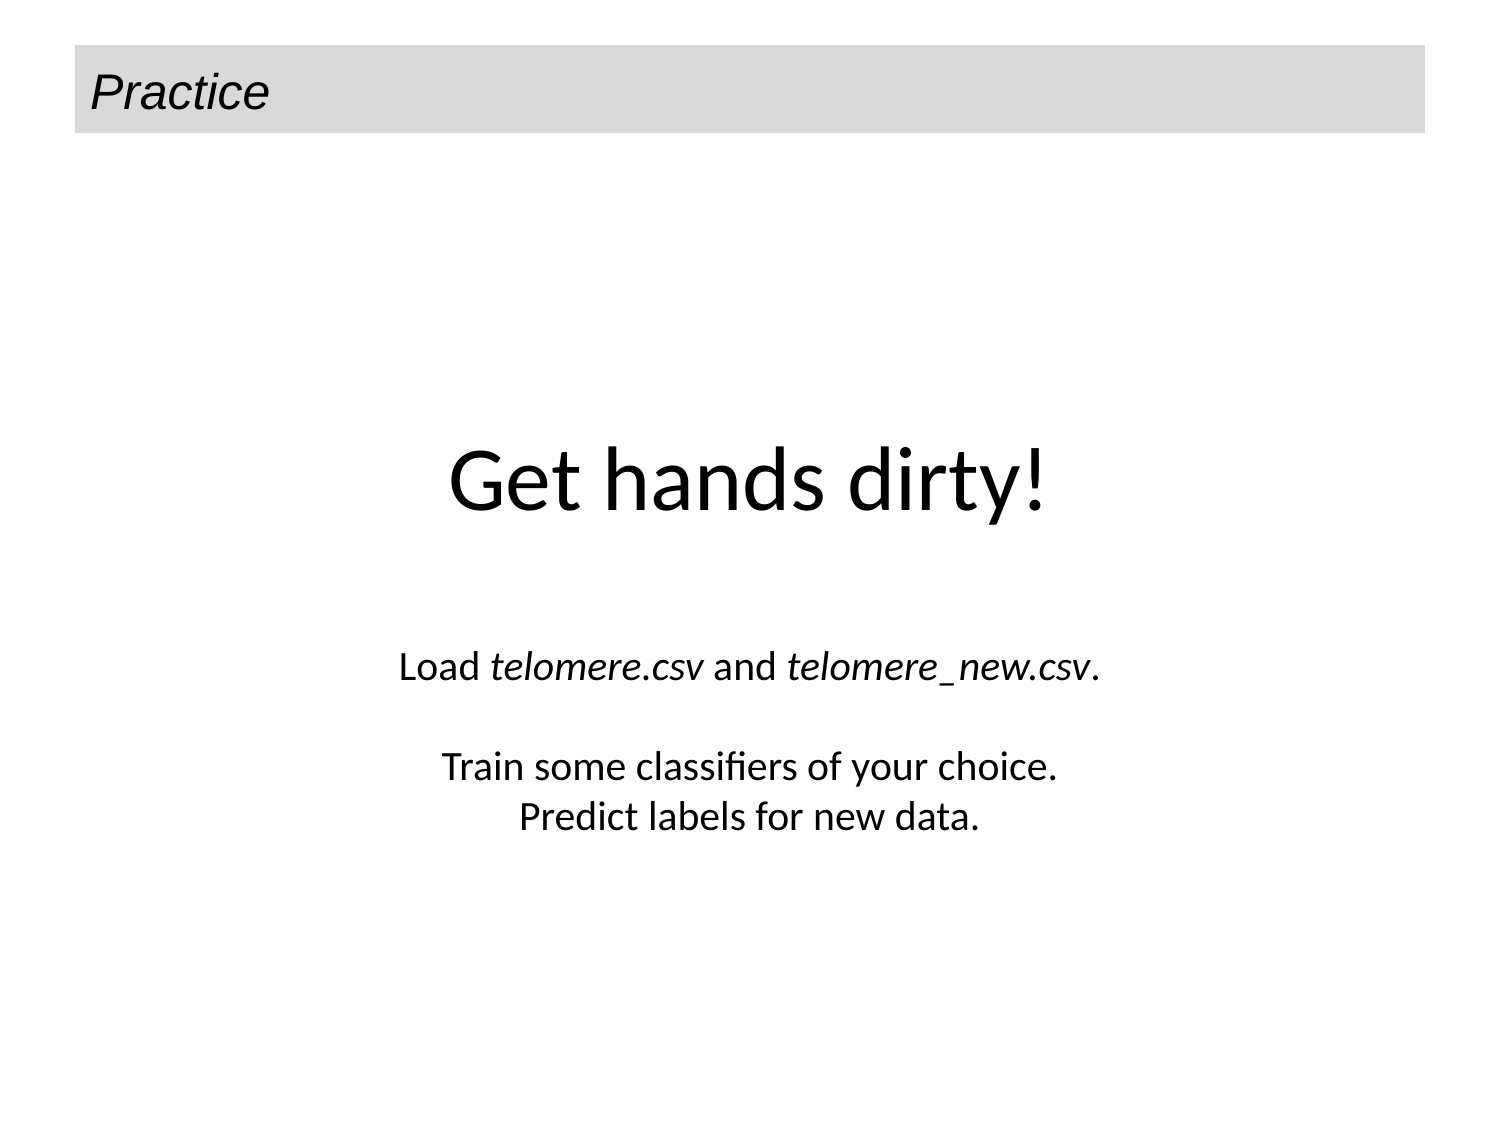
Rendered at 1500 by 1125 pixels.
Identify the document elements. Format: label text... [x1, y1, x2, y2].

text_box Practice [74, 45, 1425, 134]
title Get hands dirty! Load telomere.csv and telomere_new.csv. Train some classifiers of your choice. Predict labels for new data. [112, 209, 1388, 1048]
